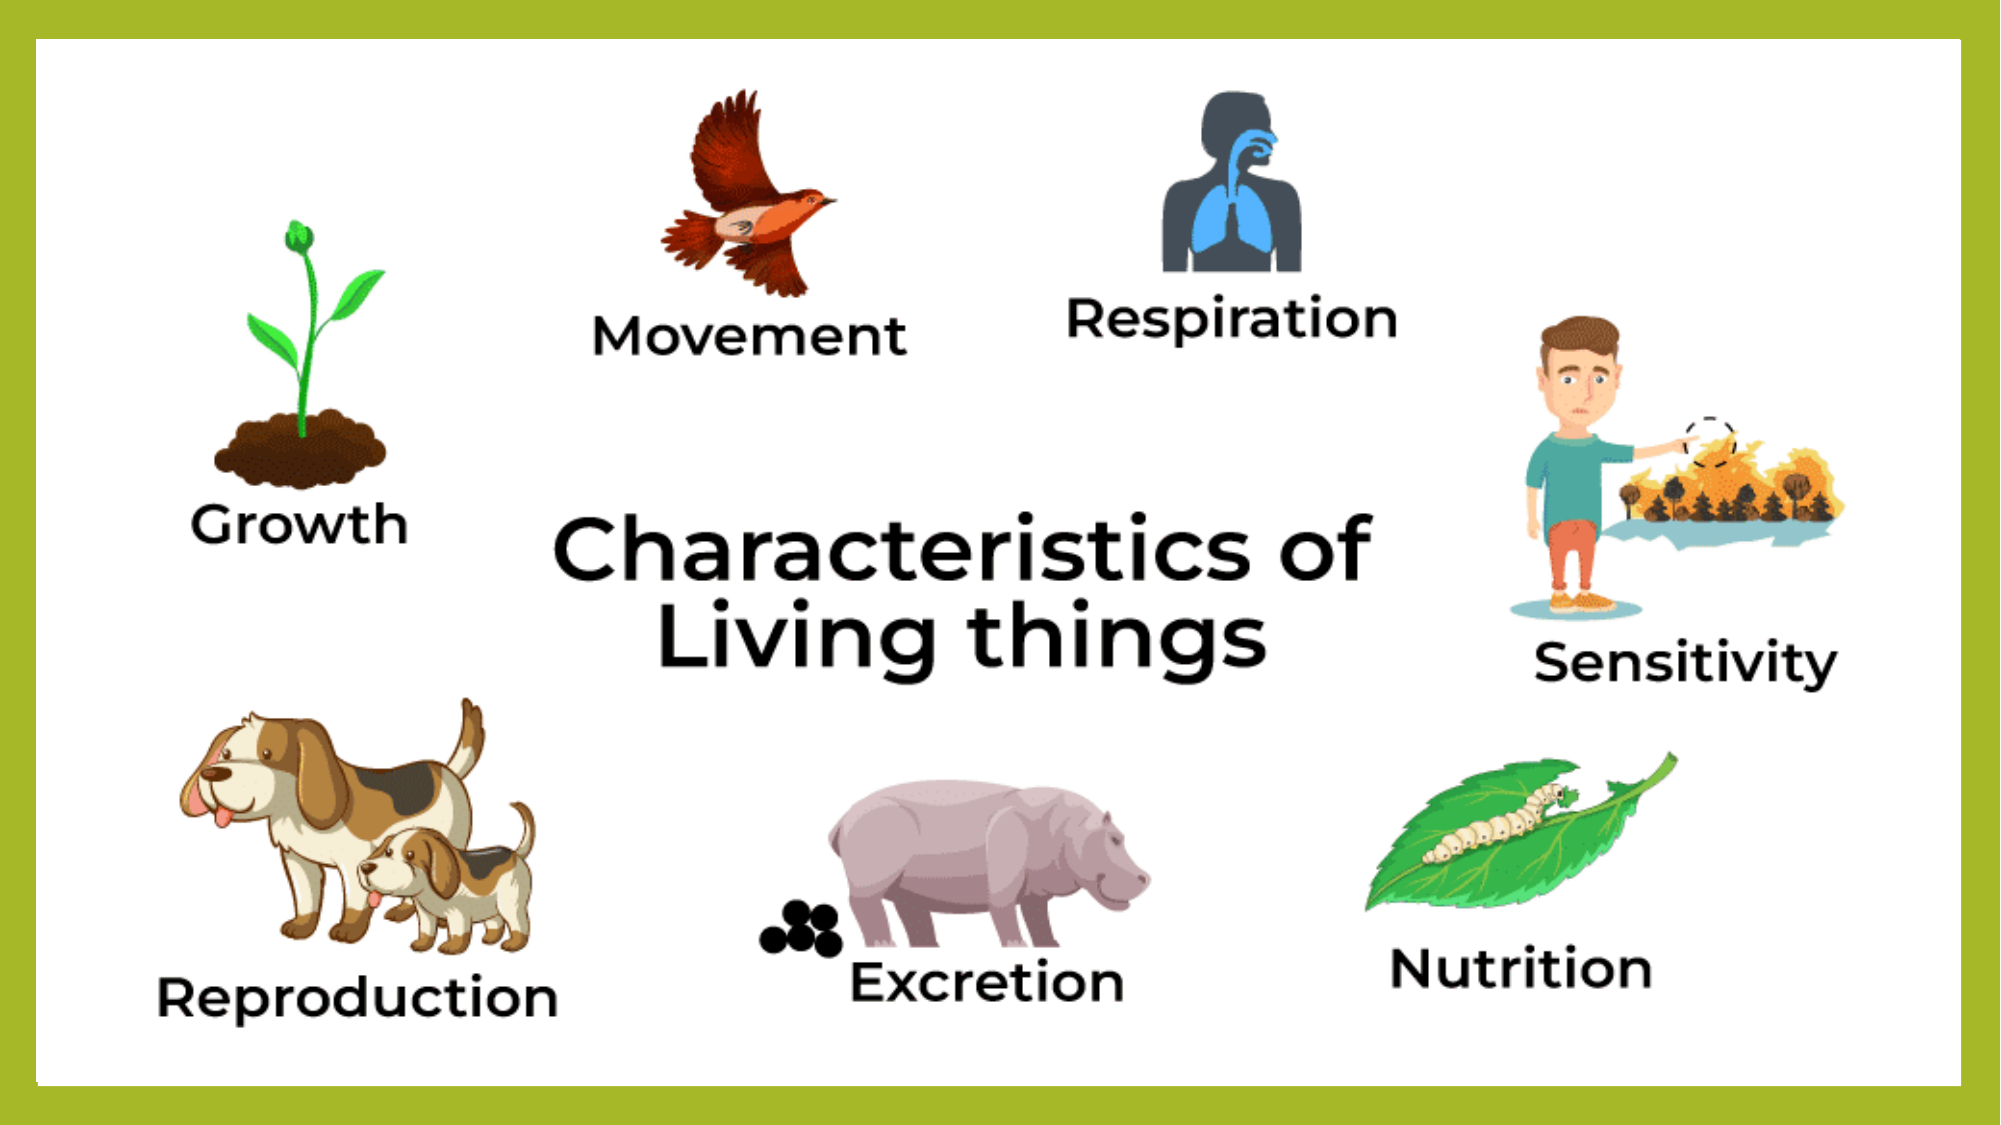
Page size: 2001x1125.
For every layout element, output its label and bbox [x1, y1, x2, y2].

picture [36, 39, 1961, 1082]
